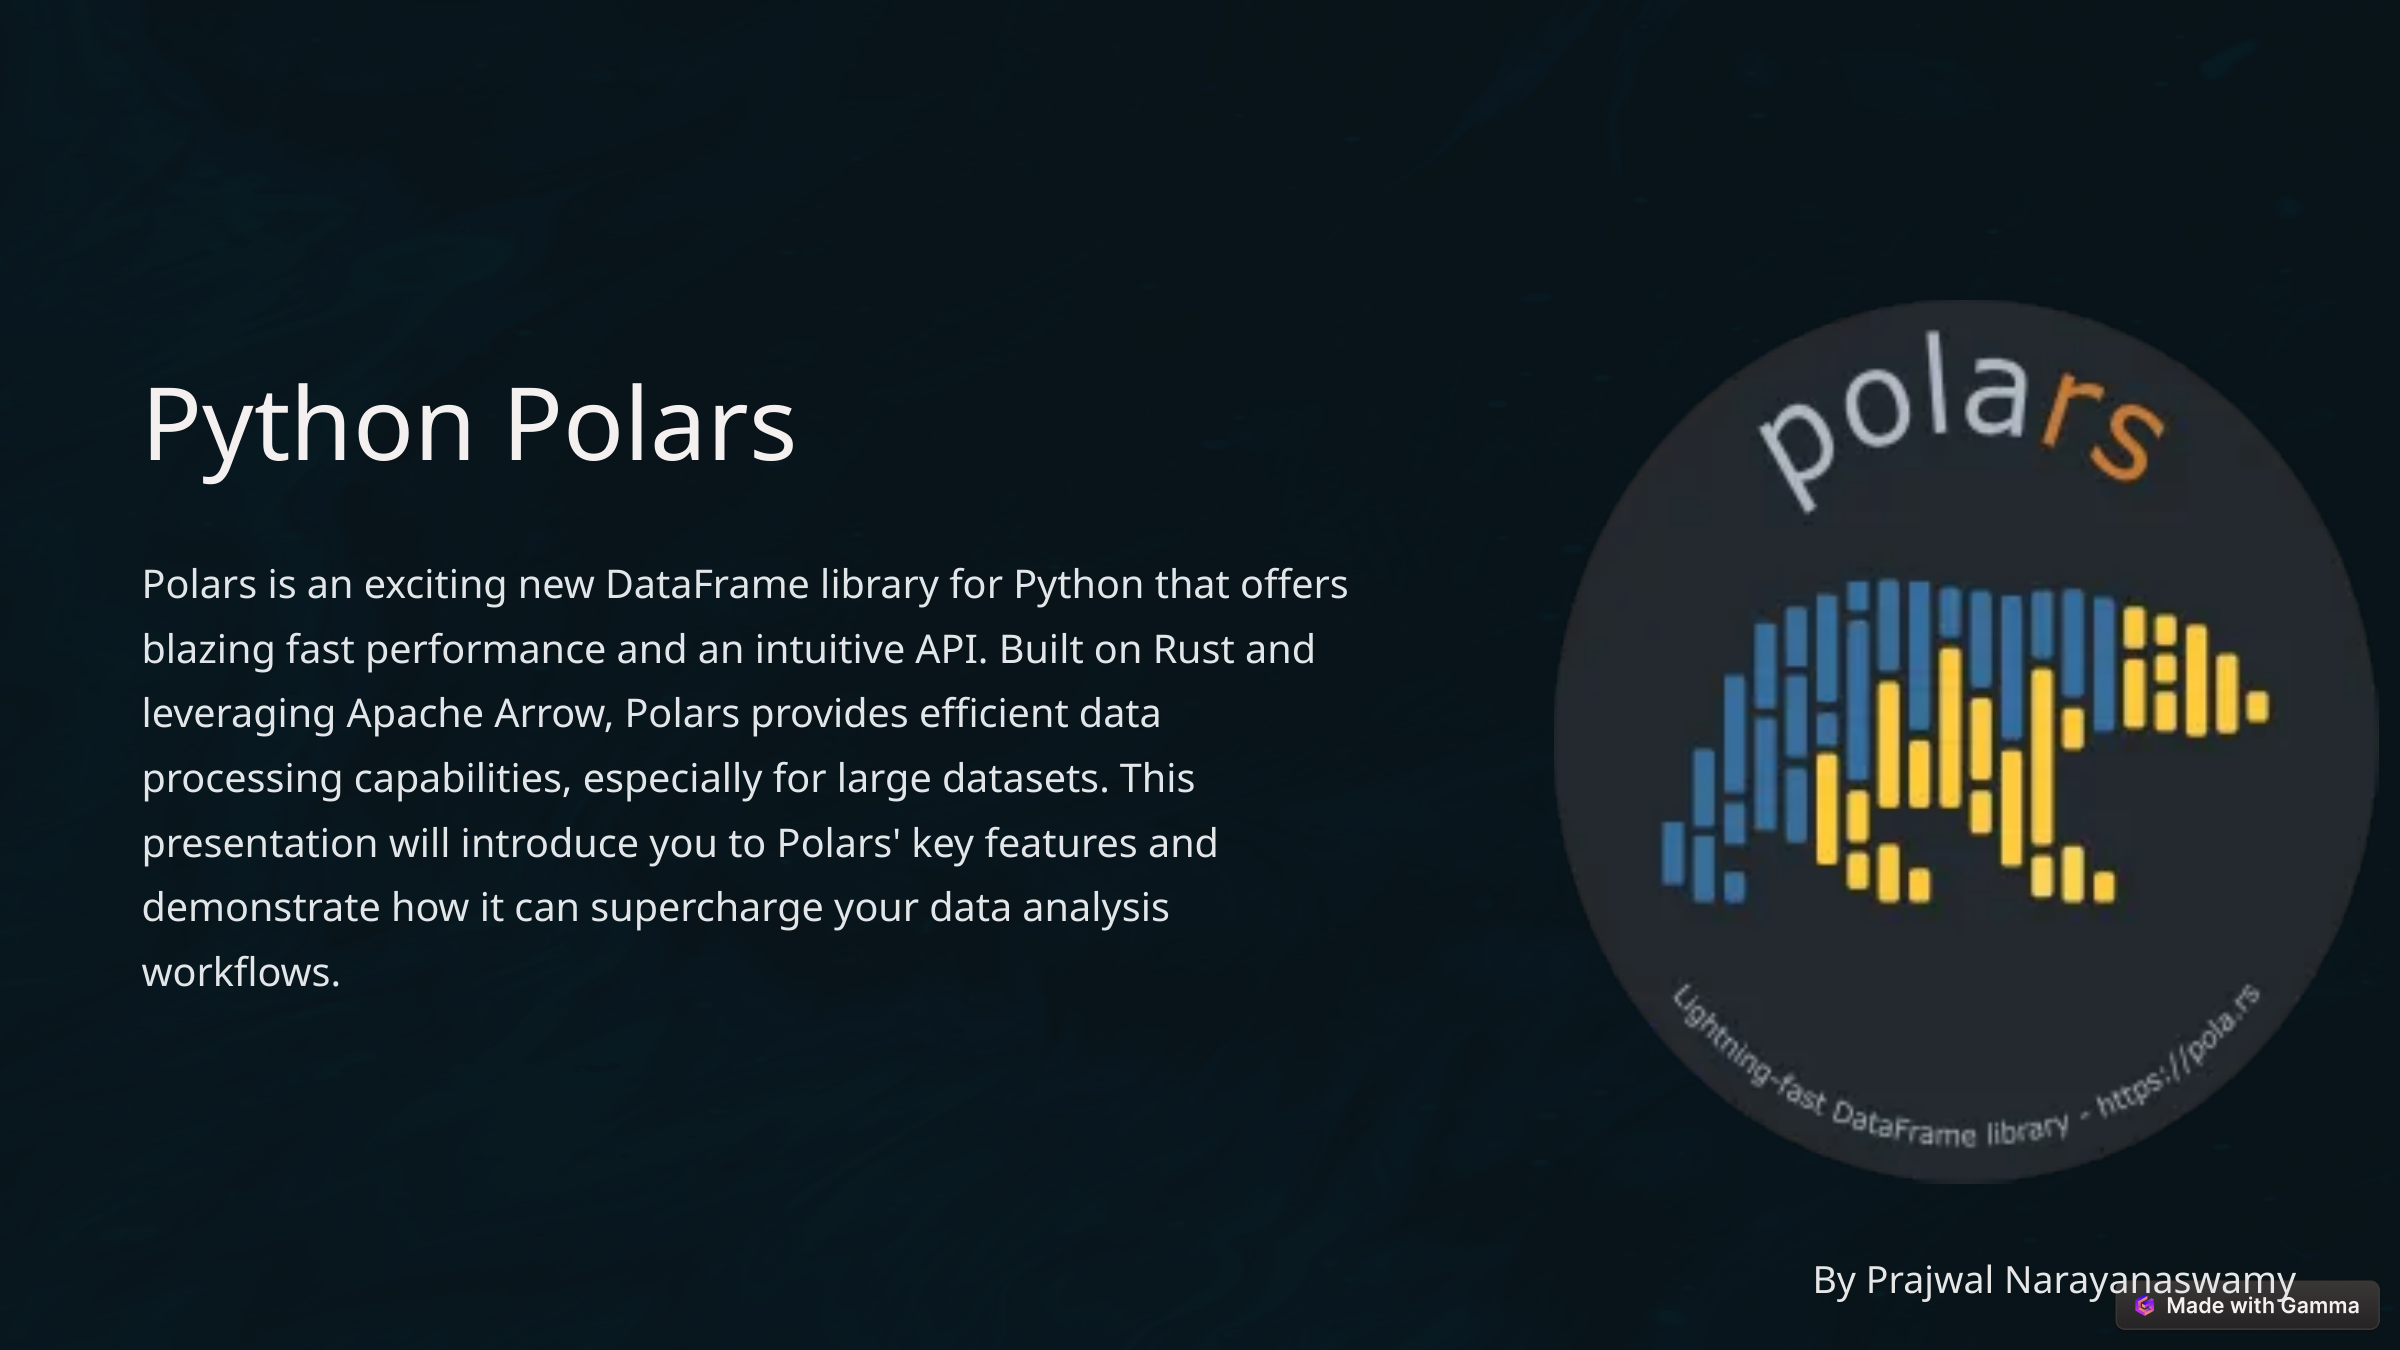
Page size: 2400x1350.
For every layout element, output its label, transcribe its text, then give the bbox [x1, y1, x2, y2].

picture [1554, 300, 2379, 1184]
picture [2106, 1271, 2389, 1339]
text_box By Prajwal Narayanaswamy [1797, 1248, 2359, 1309]
text_box Polars is an exciting new DataFrame library for Python that offers blazing fast performance and an intuitive API. Built on Rust and leveraging Apache Arrow, Polars provides efficient data processing capabilities, especially for large datasets. This presentation will introduce you to Polars' key features and demonstrate how it can supercharge your data analysis workflows. [141, 541, 1359, 996]
text_box Python Polars [141, 354, 1154, 482]
